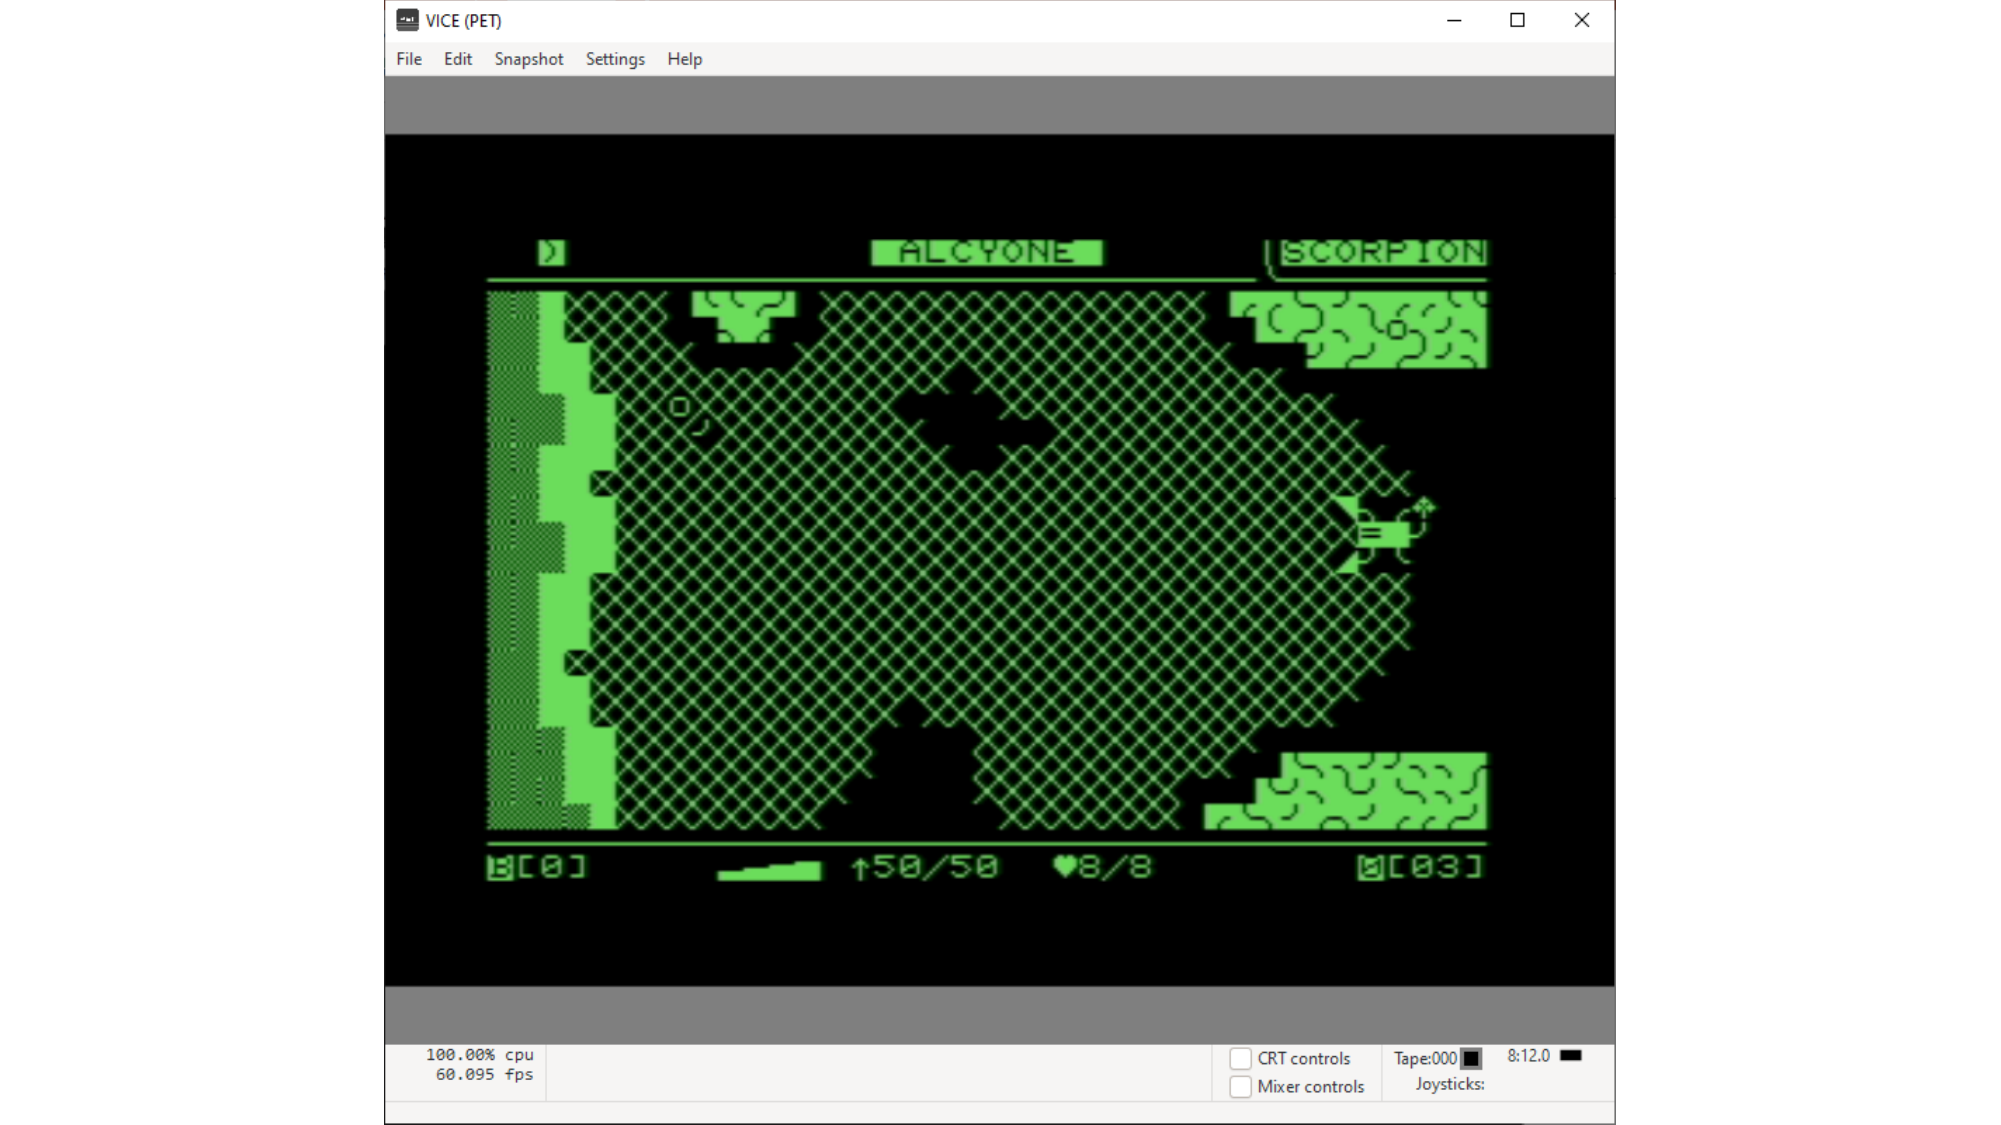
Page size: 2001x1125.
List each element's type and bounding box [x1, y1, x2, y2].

picture [384, 0, 1616, 1125]
